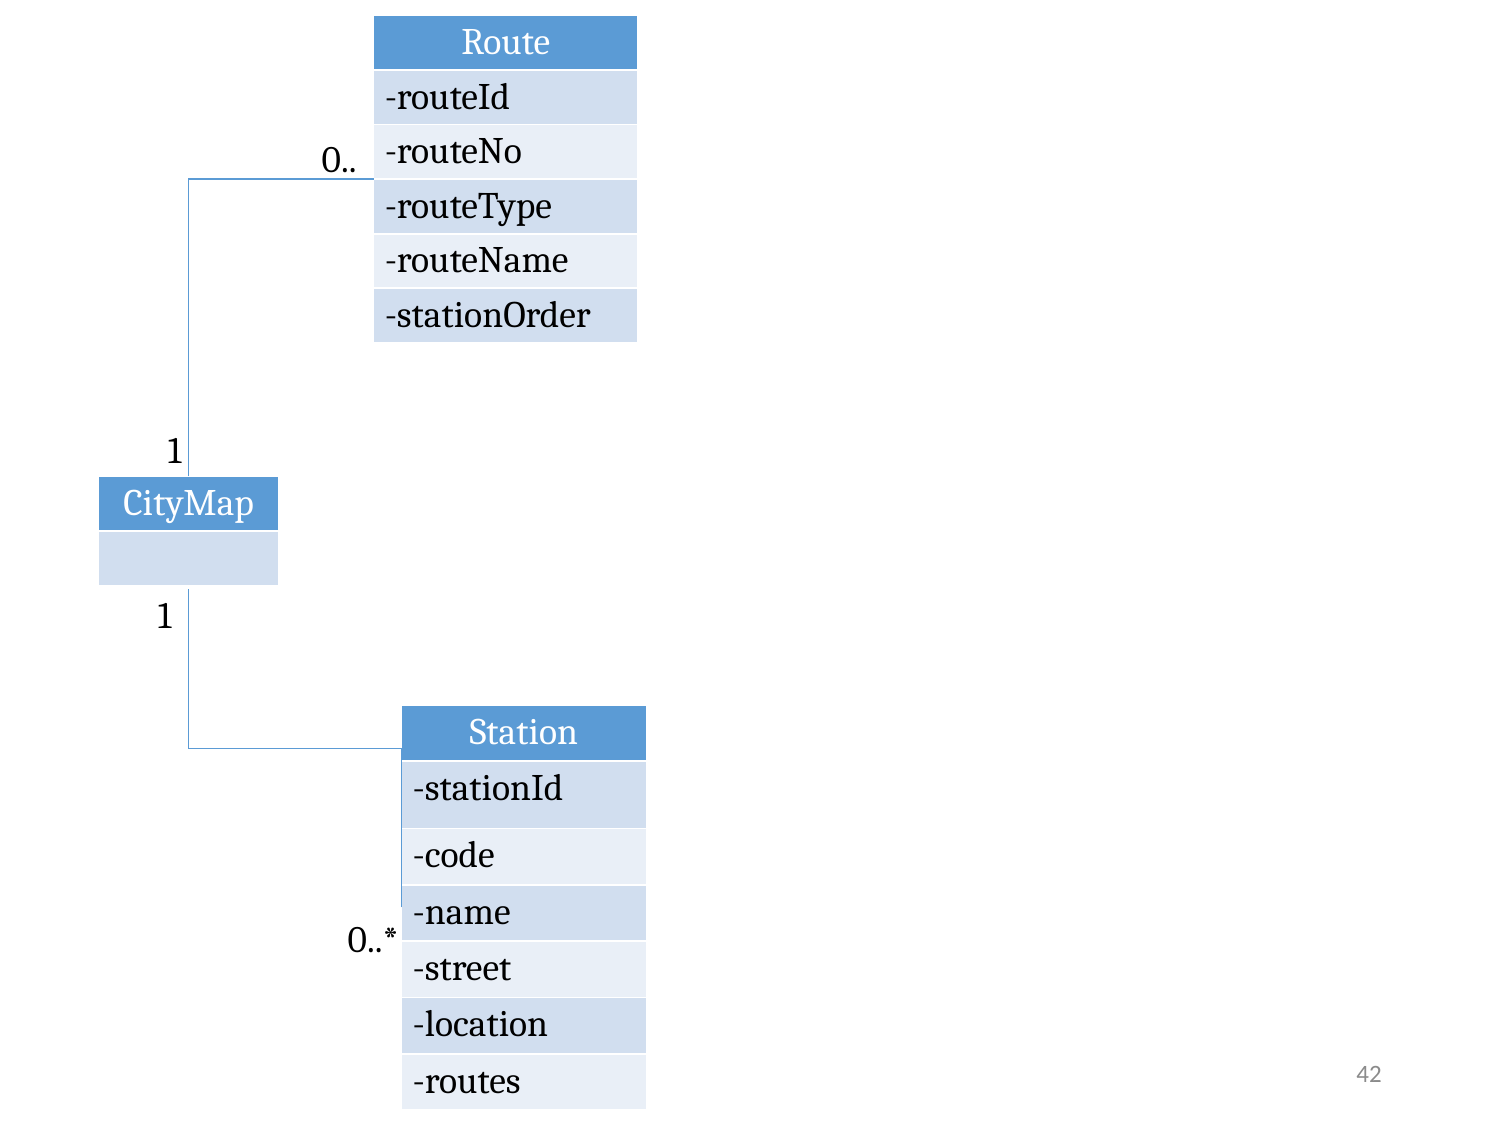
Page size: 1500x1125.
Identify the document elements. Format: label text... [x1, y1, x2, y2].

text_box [188, 588, 402, 908]
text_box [134, 237, 428, 423]
table_header CityMap [99, 477, 278, 530]
table_cell -location [402, 998, 646, 1053]
table_cell -stationId [402, 762, 646, 828]
slide_number 42 [1059, 1042, 1397, 1103]
table_cell -routes [402, 1055, 646, 1109]
table_cell -routeNo [374, 125, 637, 178]
table_cell -routeId [374, 71, 637, 124]
table_cell -routeType [374, 180, 637, 233]
text_box 0.. [306, 127, 372, 188]
table_cell [99, 532, 278, 585]
table_cell -name [402, 886, 646, 940]
table_cell -routeName [374, 235, 637, 287]
table_header Station [402, 706, 646, 760]
table_cell -street [402, 942, 646, 997]
table_cell -stationOrder [428, 289, 637, 342]
text_box 0..* [333, 907, 414, 967]
text_box 1 [153, 423, 197, 479]
table_cell -code [402, 829, 646, 884]
text_box 1 [143, 583, 187, 643]
table_header Route [374, 16, 637, 69]
